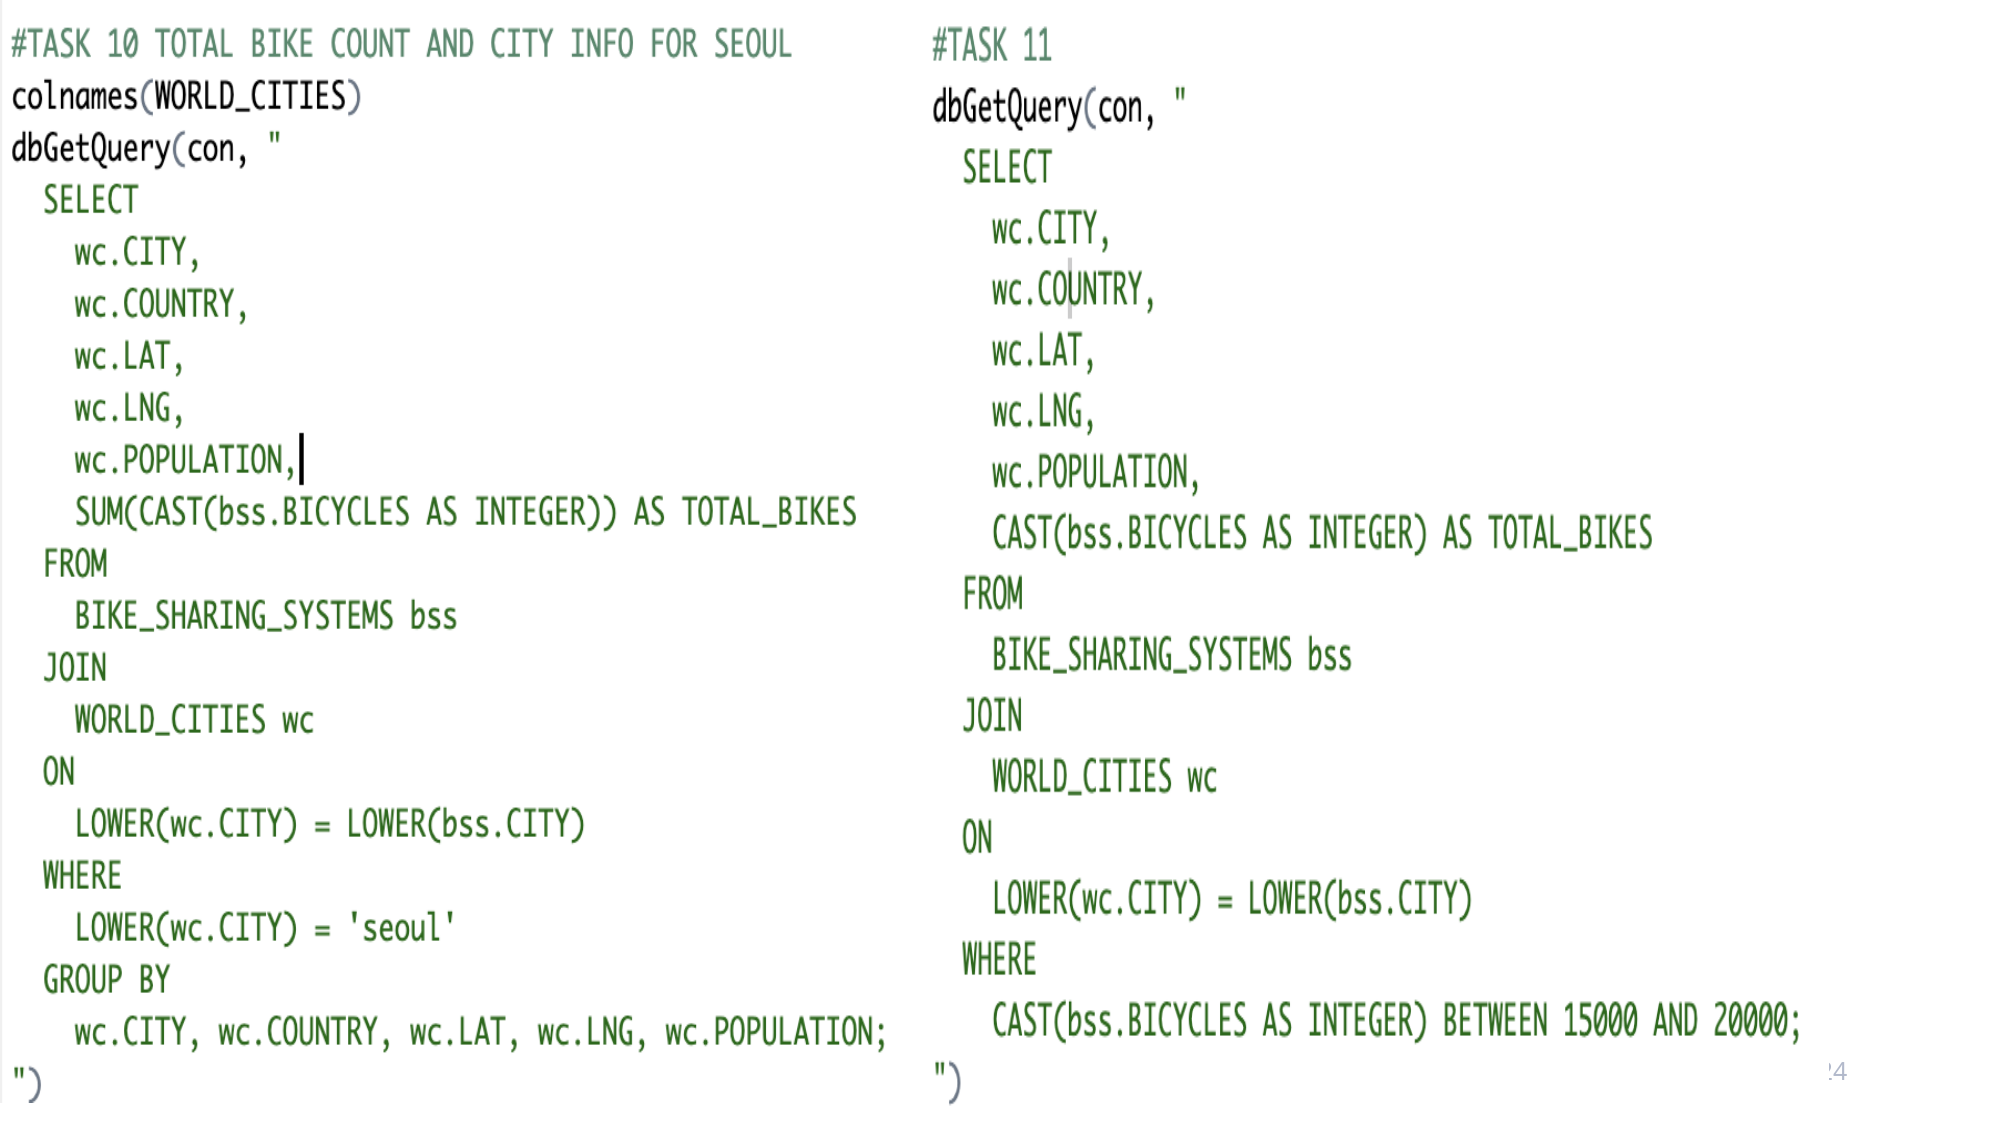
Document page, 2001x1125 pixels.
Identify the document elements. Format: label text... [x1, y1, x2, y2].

picture [0, 0, 1830, 1122]
slide_number 24 [1830, 1042, 1863, 1103]
